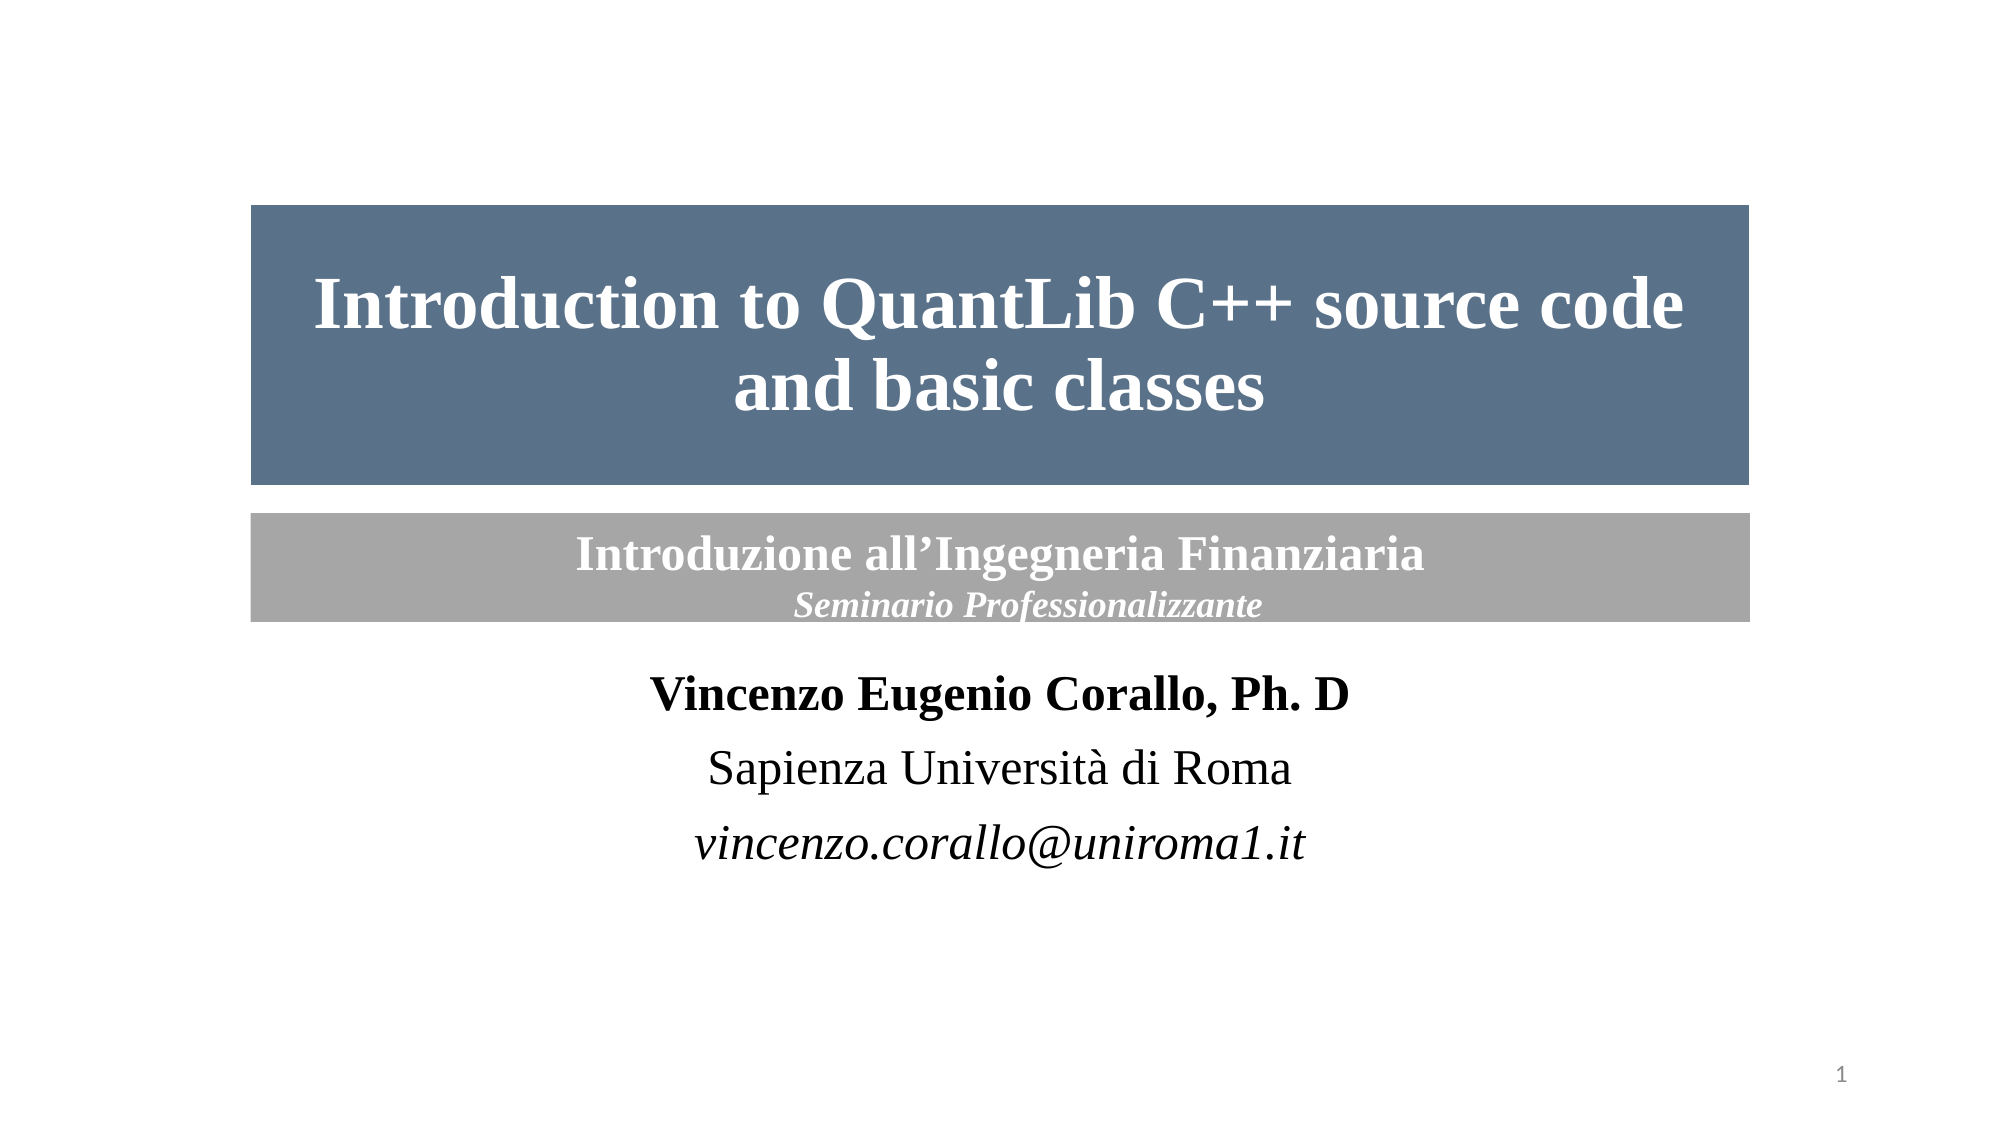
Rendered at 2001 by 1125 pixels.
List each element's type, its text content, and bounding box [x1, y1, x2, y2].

slide_number 1 [1412, 1042, 1863, 1103]
subtitle Vincenzo Eugenio Corallo, Ph. D Sapienza Università di Roma vincenzo.corallo@uniroma1.it [249, 659, 1750, 931]
title Introduction to QuantLib C++ source code and basic classes [249, 204, 1750, 487]
text_box Introduzione all’Ingegneria Finanziaria Seminario Professionalizzante [250, 513, 1750, 622]
